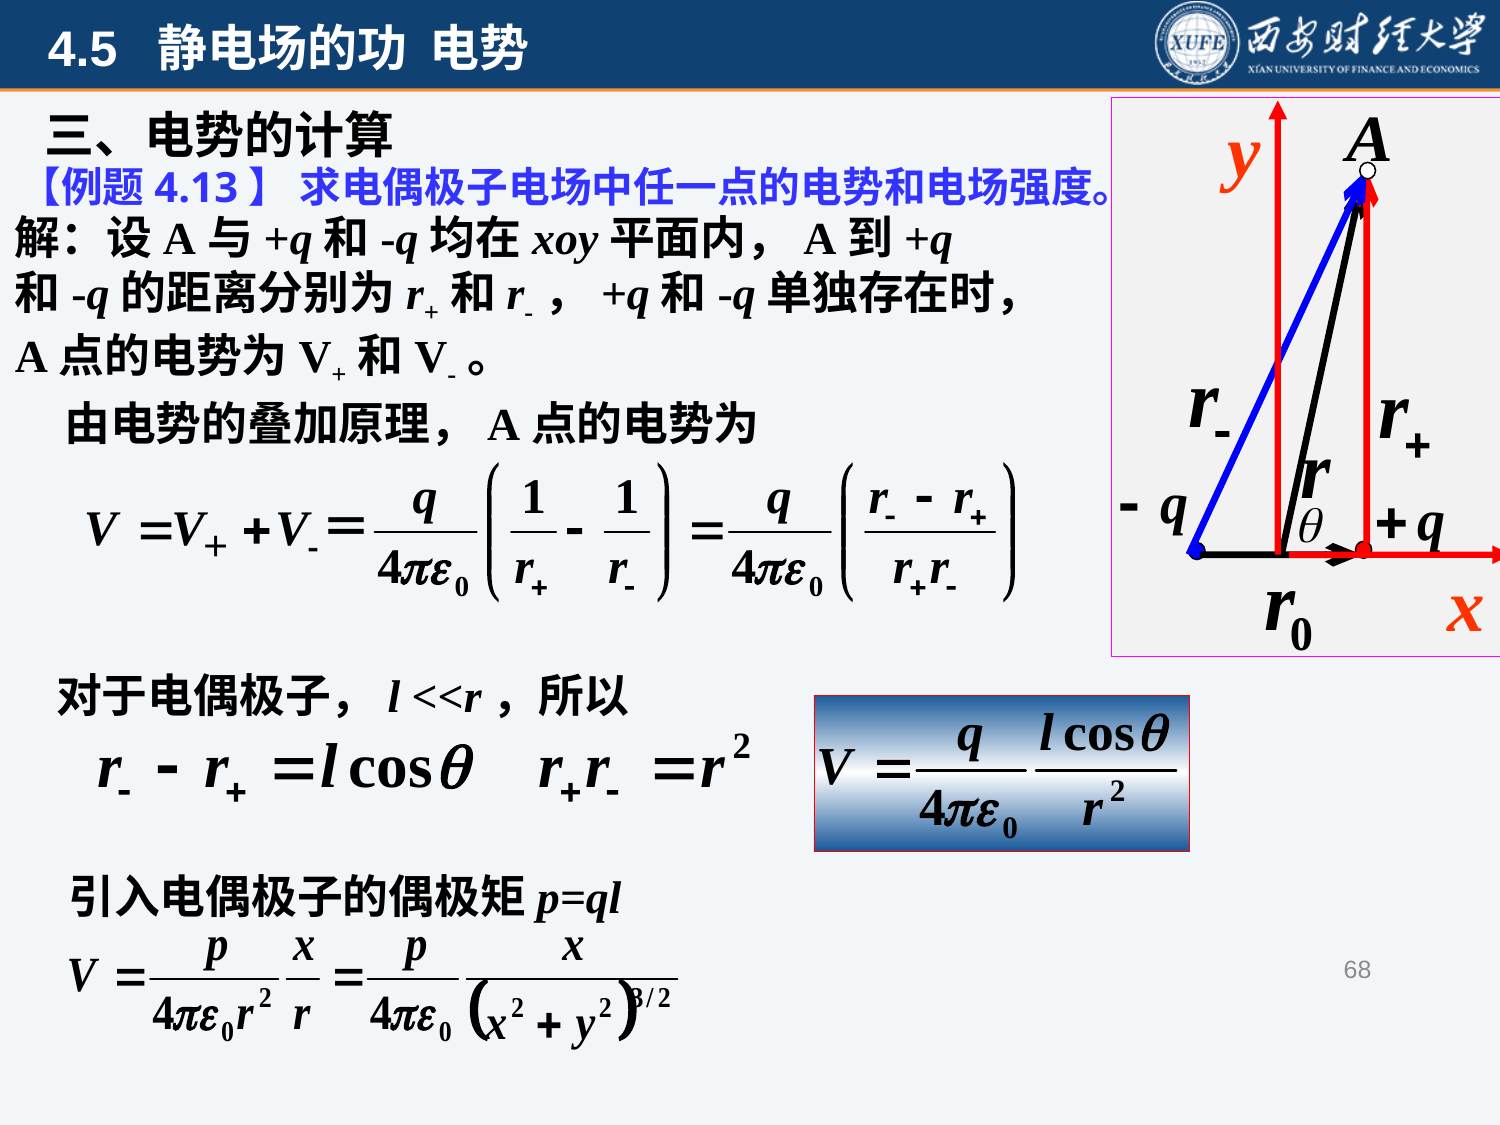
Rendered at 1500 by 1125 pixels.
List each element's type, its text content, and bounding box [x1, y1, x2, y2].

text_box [87, 718, 763, 814]
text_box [1111, 97, 1500, 672]
text_box 解：设A与+q和-q均在xoy平面内，A到+q和-q的距离分别为r+和r-，+q和-q单独存在时，A点的电势为V+和V-。 [0, 201, 1050, 397]
text_box 【例题4.13】 求电偶极子电场中任一点的电势和电场强度。 [4, 153, 1111, 219]
text_box 由电势的叠加原理，A点的电势为 [49, 387, 775, 458]
picture [1154, 1, 1486, 85]
slide_number 68 [1325, 938, 1387, 999]
text_box 引入电偶极子的偶极矩p=ql [53, 859, 637, 931]
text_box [64, 909, 687, 1062]
text_box 三、电势的计算 [29, 95, 1214, 153]
text_box 对于电偶极子，l <<r，所以 [41, 658, 645, 729]
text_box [813, 695, 1189, 852]
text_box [81, 454, 1032, 612]
